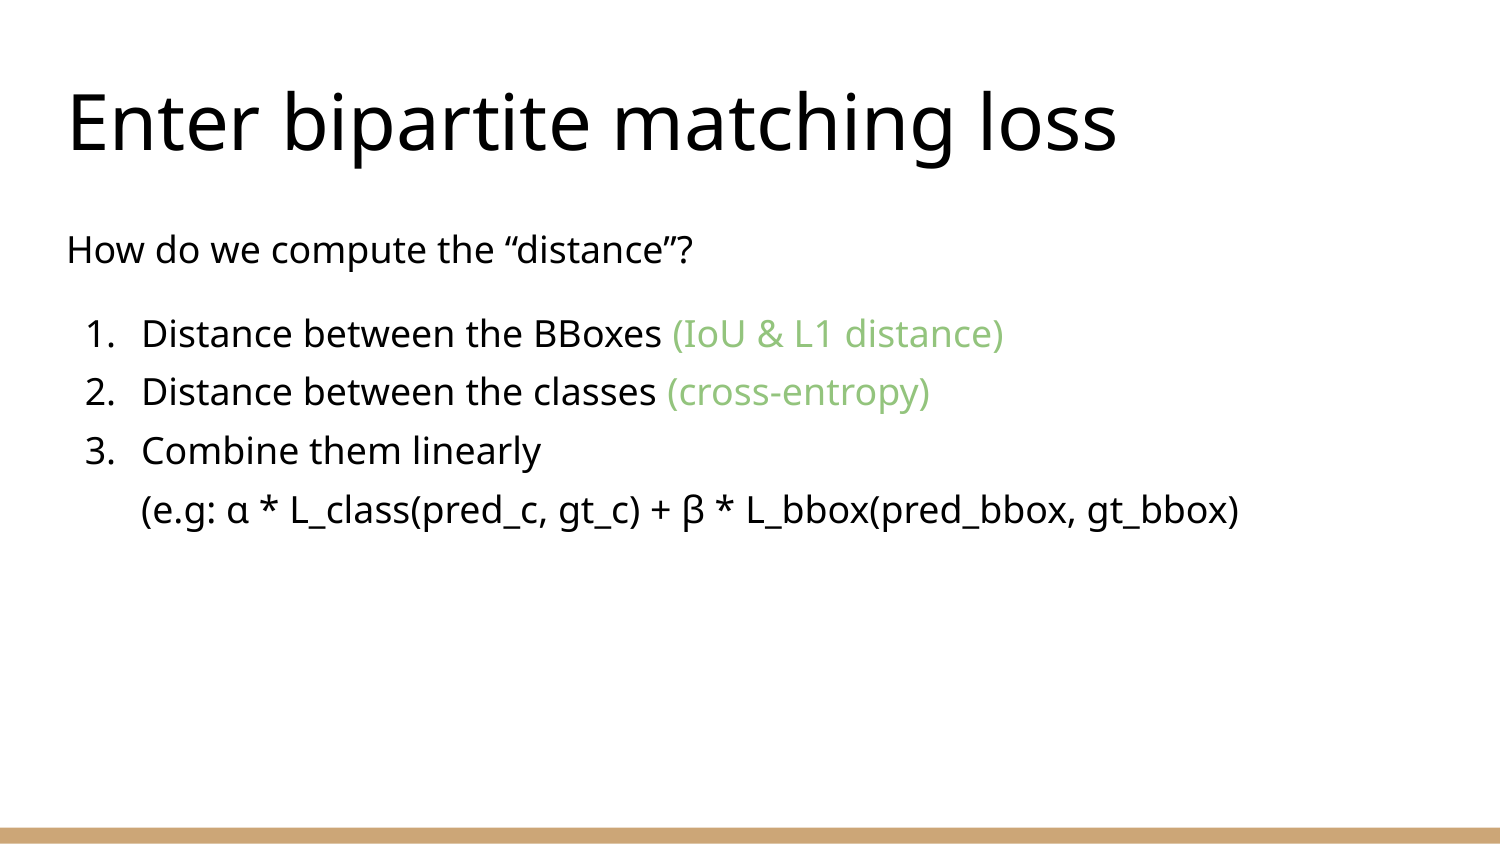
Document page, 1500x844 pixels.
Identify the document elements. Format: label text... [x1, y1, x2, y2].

list How do we compute the “distance”? Distance between the BBoxes (IoU & L1 distance) Distance between the classes (cross-entropy) Combine them linearly (e.g: ɑ * L_class(pred_c, gt_c) + ꞵ * L_bbox(pred_bbox, gt_bbox) [51, 200, 1449, 752]
title Enter bipartite matching loss [51, 51, 1449, 189]
